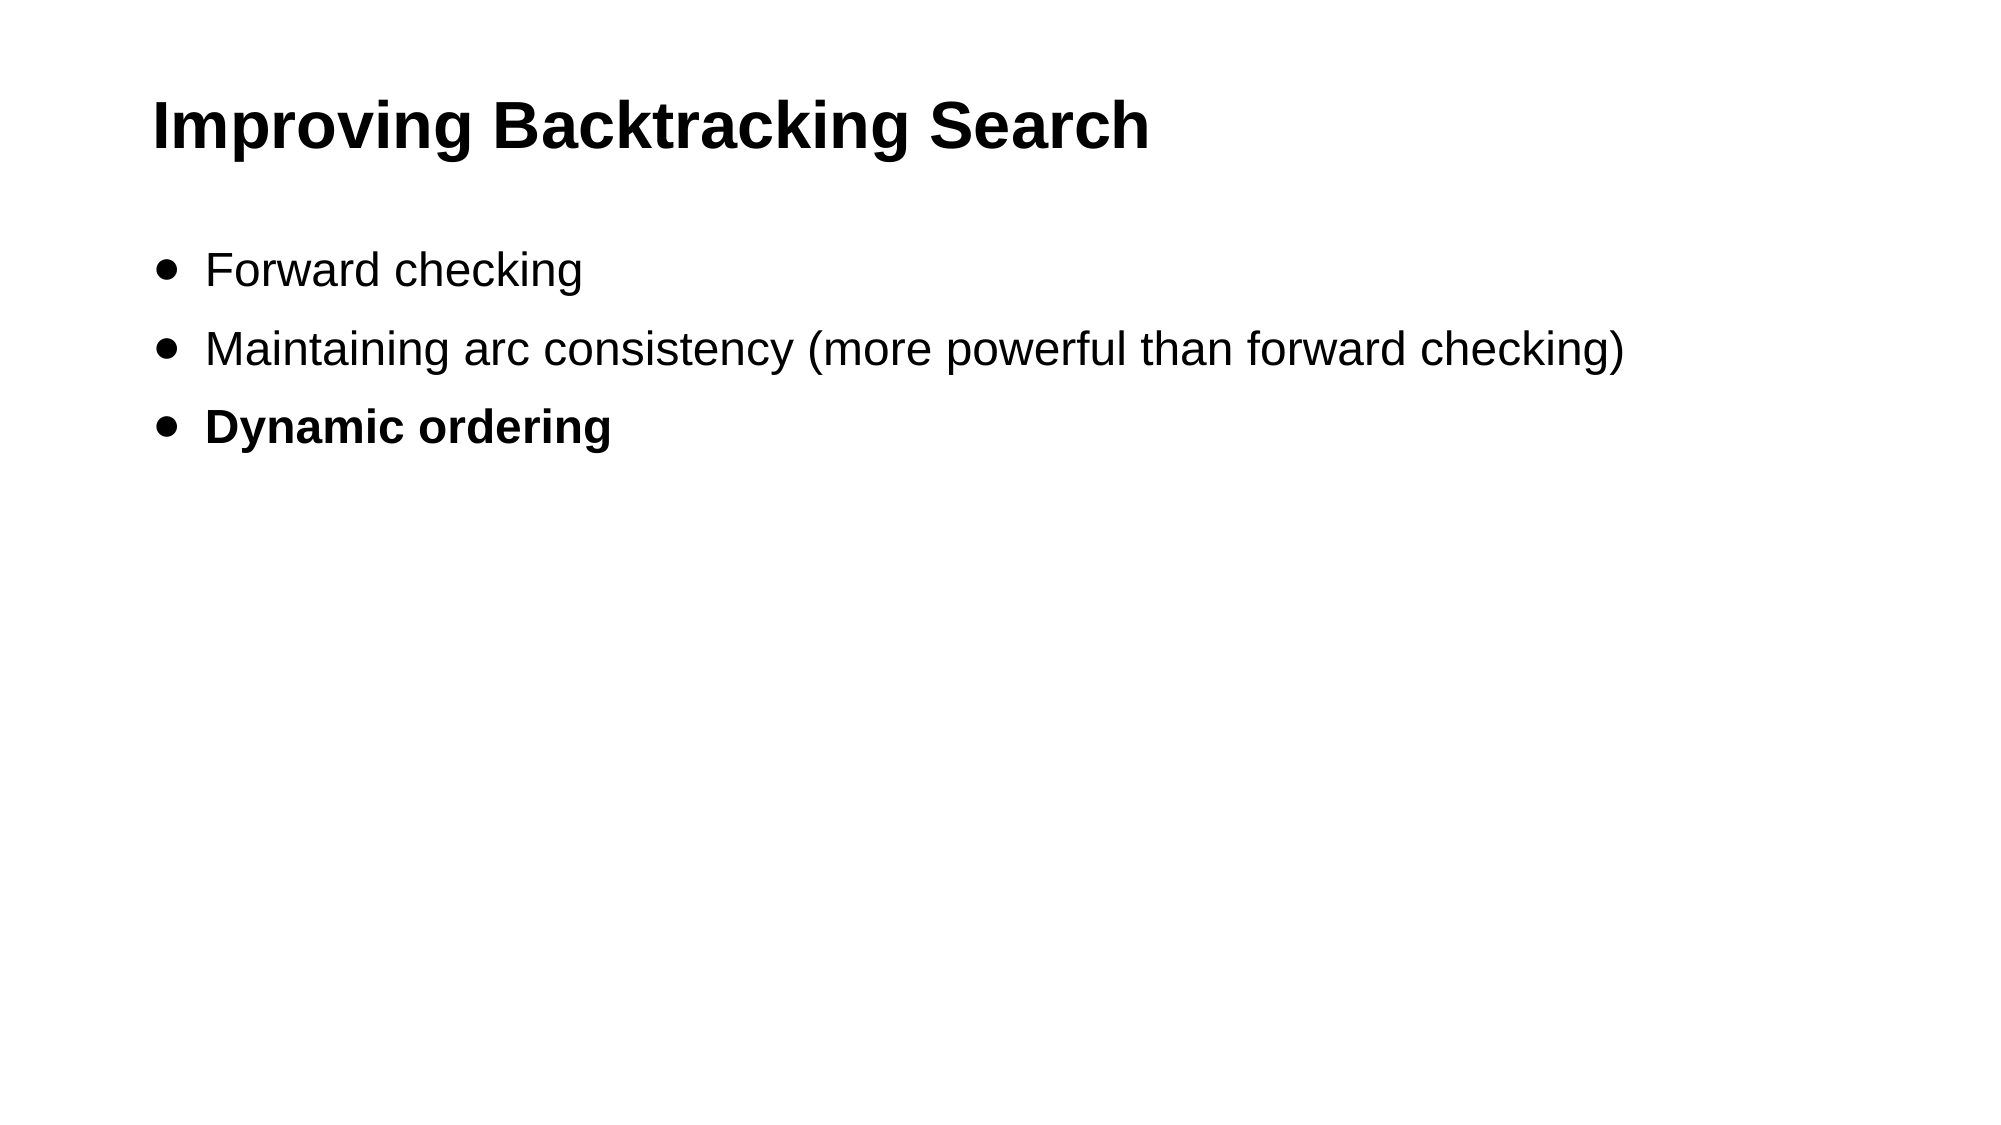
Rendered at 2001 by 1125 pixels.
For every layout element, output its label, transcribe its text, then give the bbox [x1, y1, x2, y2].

list Forward checking Maintaining arc consistency (more powerful than forward checking) Dynamic ordering [137, 231, 1863, 1014]
title Improving Backtracking Search [137, 59, 1863, 194]
